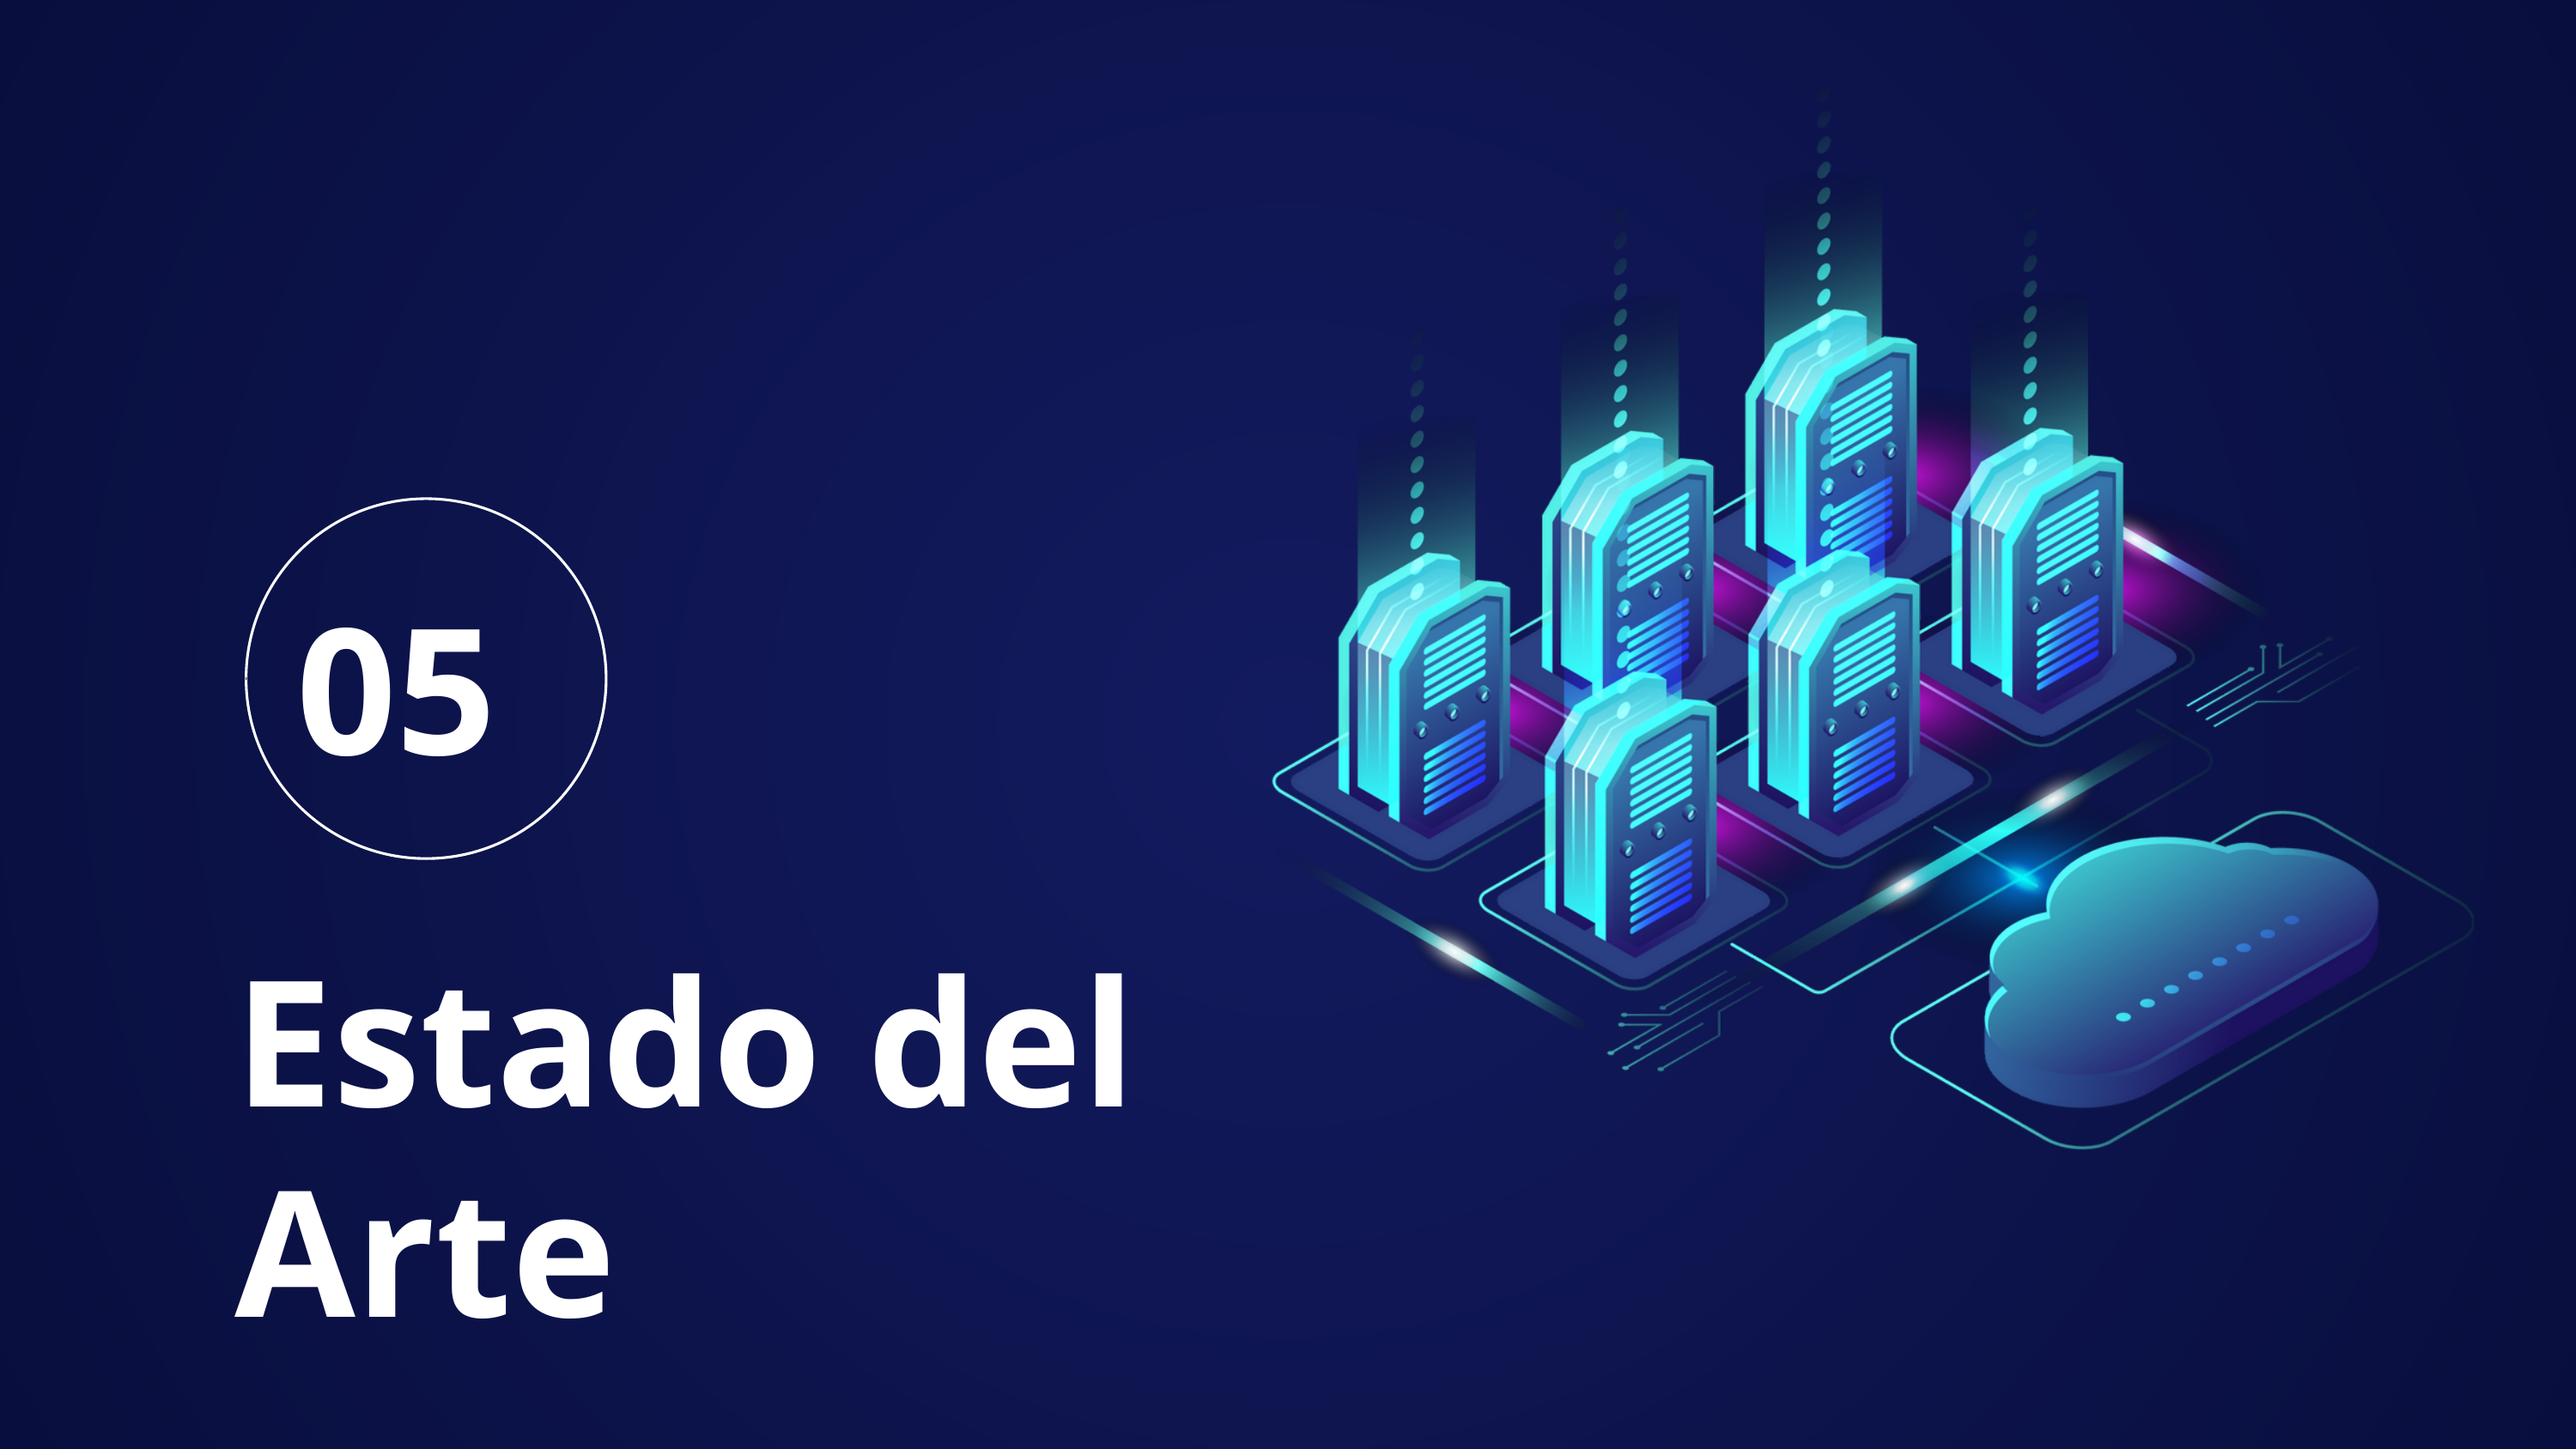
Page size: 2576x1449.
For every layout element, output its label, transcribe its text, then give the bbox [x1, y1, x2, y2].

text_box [244, 497, 608, 861]
text_box Estado del Arte [235, 931, 1502, 1353]
text_box [1193, 71, 2474, 1162]
text_box [0, 0, 2576, 1449]
